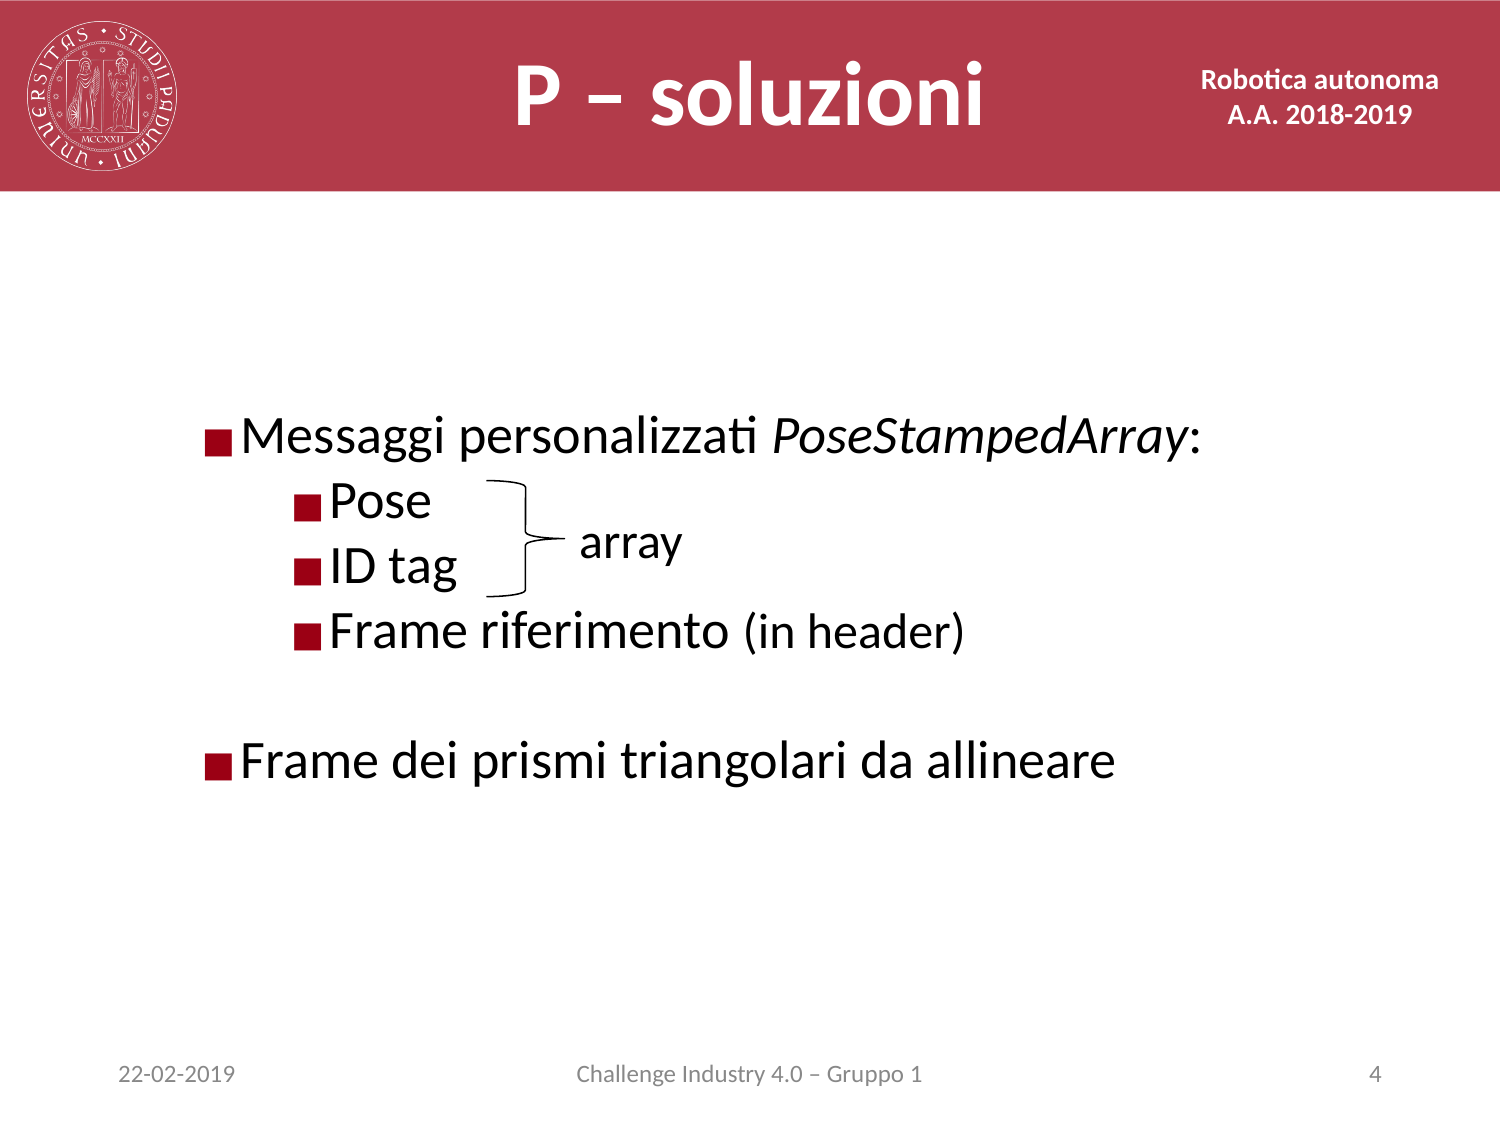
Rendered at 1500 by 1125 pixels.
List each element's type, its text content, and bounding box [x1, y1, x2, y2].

text_box Robotica autonoma A.A. 2018-2019 [1181, 53, 1459, 139]
slide_number 4 [1059, 1042, 1397, 1103]
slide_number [103, 1042, 441, 1103]
title P – soluzioni [0, 0, 1500, 192]
text_box array [564, 500, 715, 576]
text_box Messaggi personalizzati PoseStampedArray: Pose ID tag Frame riferimento (in header) Frame dei prismi triangolari da allineare [182, 392, 1270, 885]
footer Challenge Industry 4.0 – Gruppo 1 [486, 1042, 1014, 1103]
text_box [486, 479, 564, 598]
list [27, 21, 186, 171]
